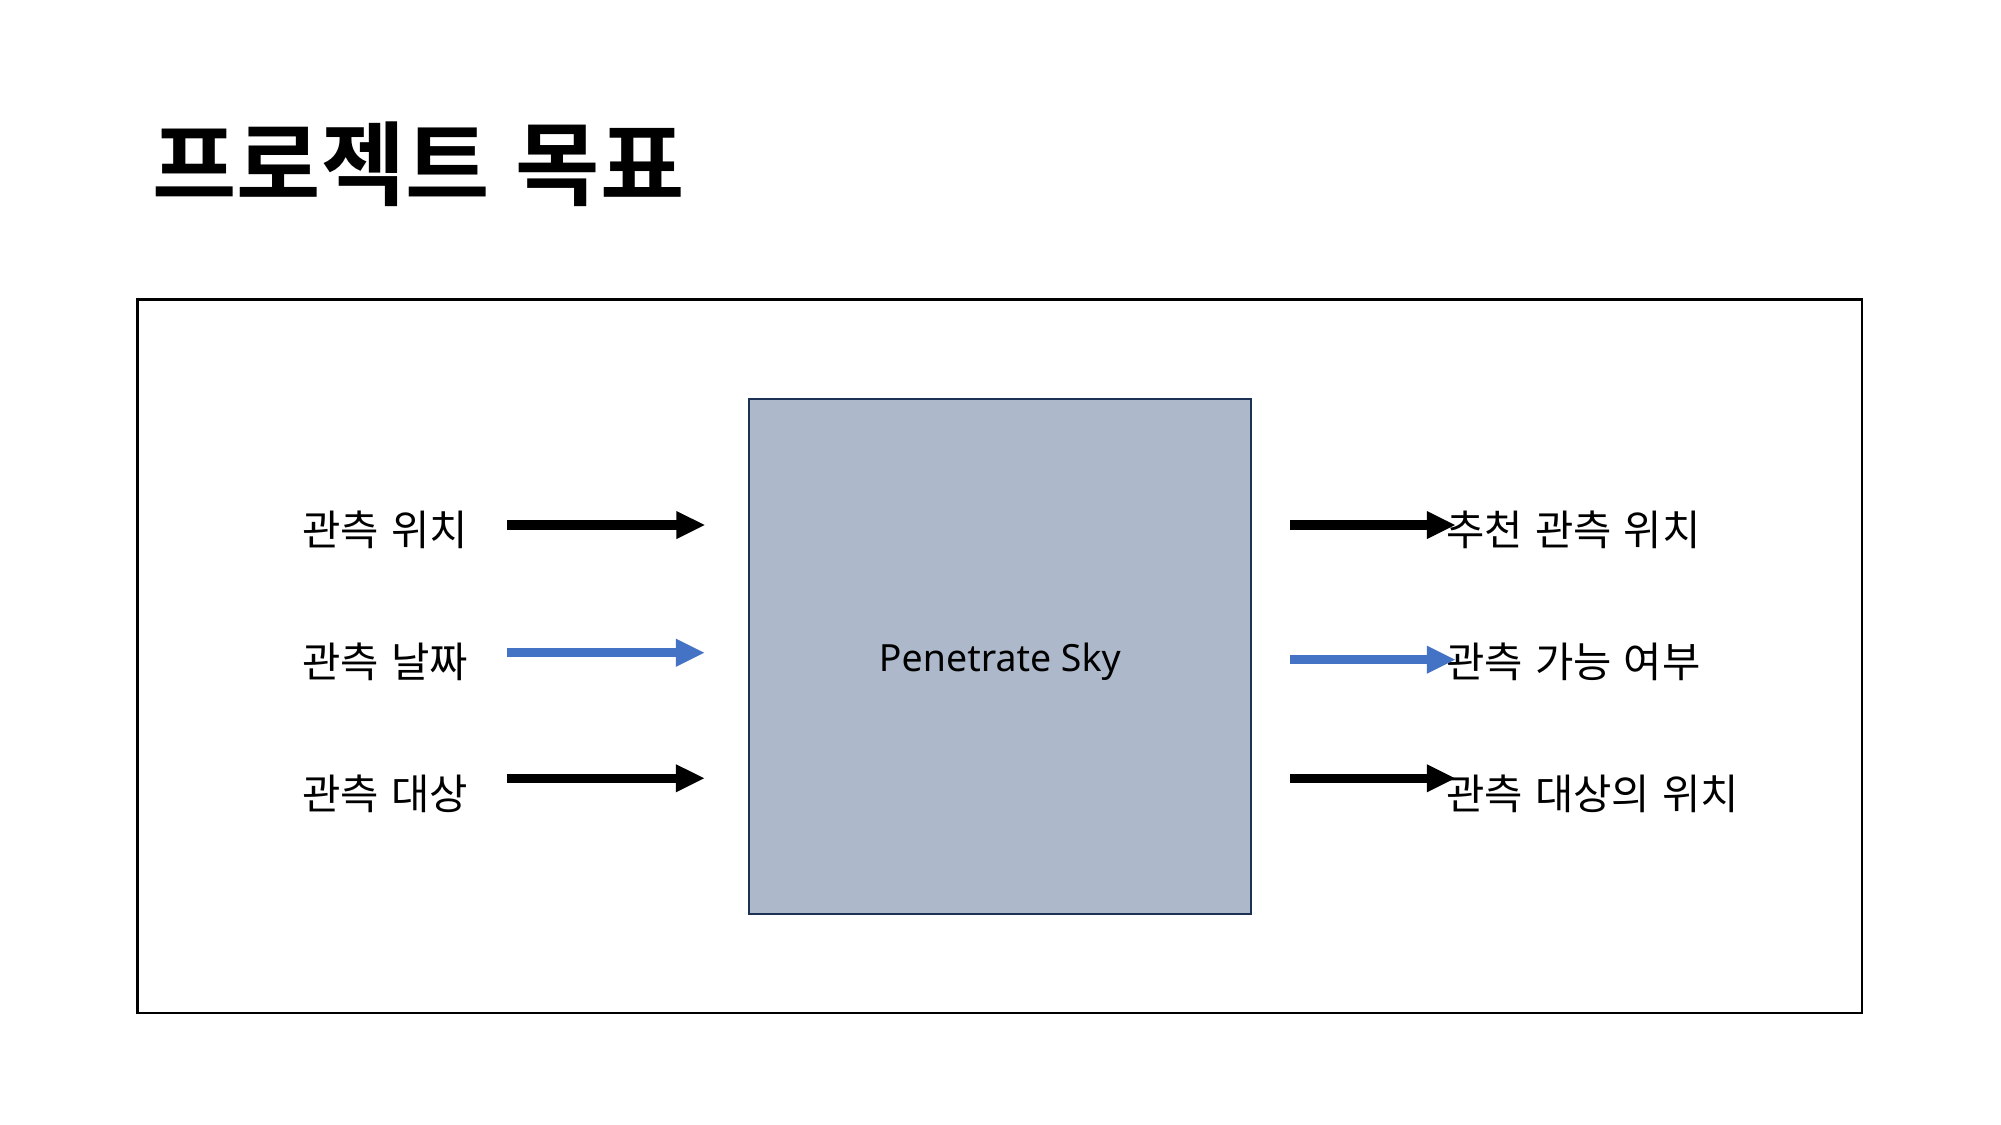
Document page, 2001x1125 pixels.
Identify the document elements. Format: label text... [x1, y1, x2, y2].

title 프로젝트 목표 [137, 59, 1863, 278]
text_box Penetrate Sky [748, 398, 1252, 915]
list 관측 위치 추천 관측 위치 관측 날짜 관측 가능 여부 관측 대상 관측 대상의 위치 [136, 298, 1863, 1014]
